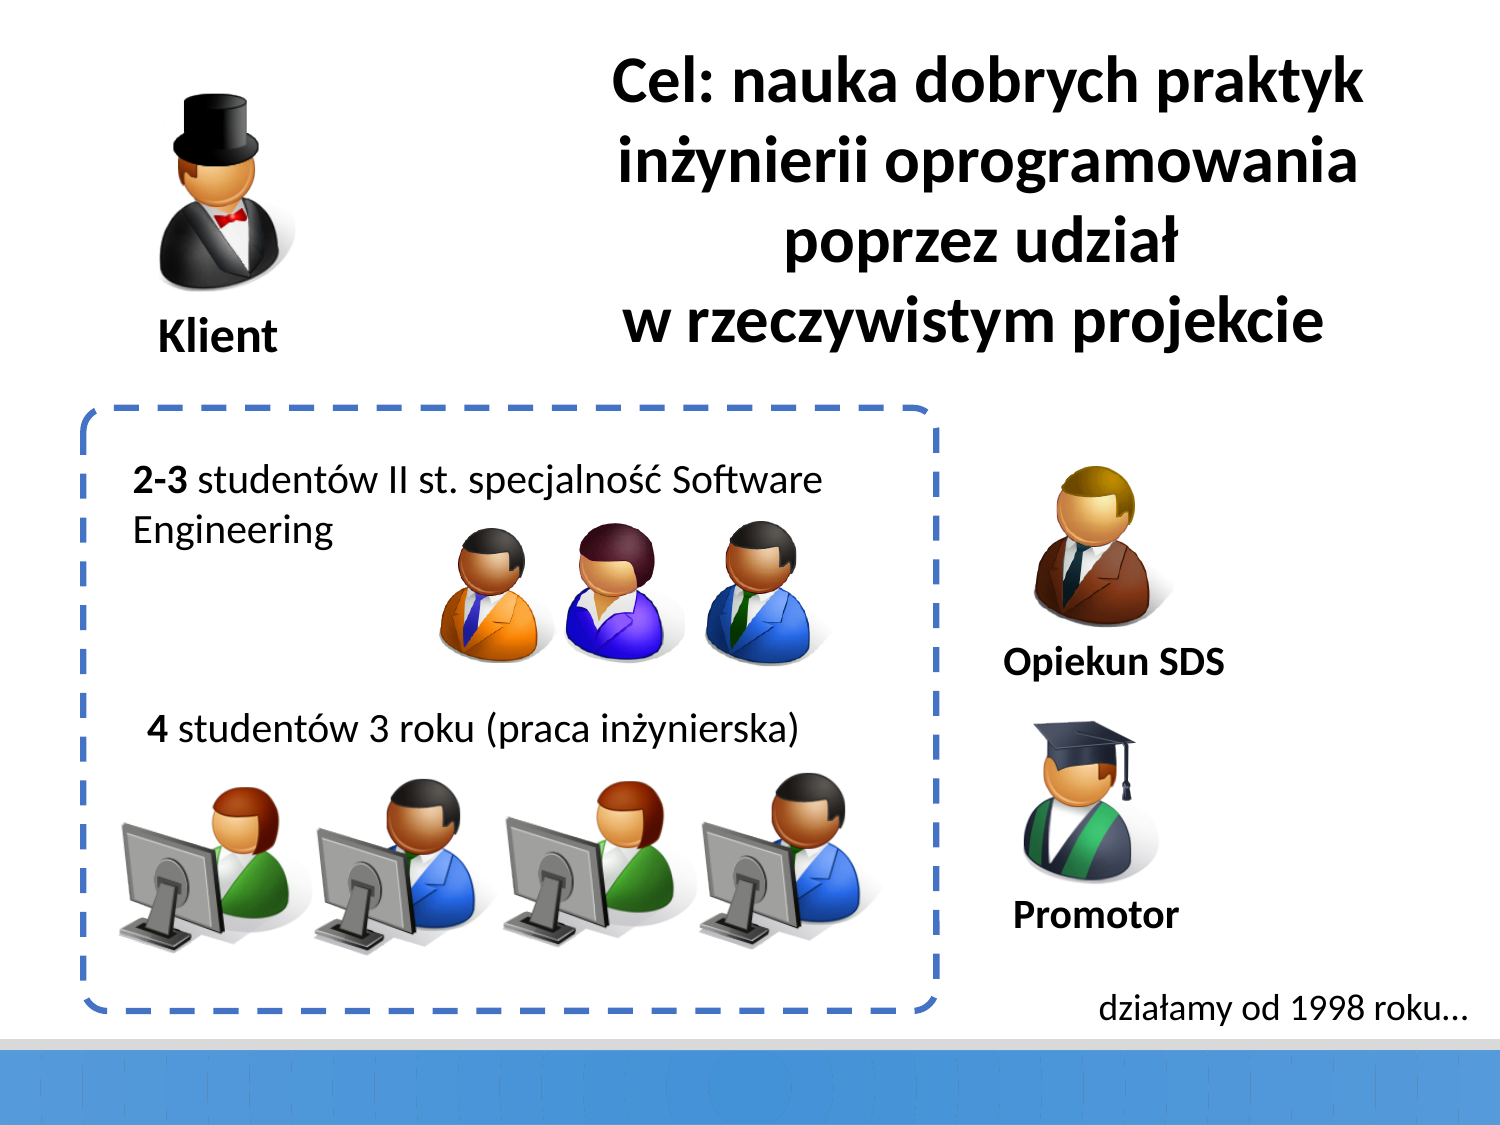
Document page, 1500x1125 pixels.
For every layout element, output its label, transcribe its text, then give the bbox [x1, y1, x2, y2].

picture [1000, 711, 1187, 898]
text_box 2-3 studentów II st. specjalność Software Engineering [117, 444, 974, 560]
picture [424, 516, 832, 672]
picture [114, 83, 330, 299]
text_box Opiekun SDS [988, 626, 1268, 692]
text_box Promotor [998, 879, 1227, 945]
text_box [82, 406, 938, 1013]
text_box działamy od 1998 roku… [1083, 975, 1484, 1036]
picture [114, 751, 883, 962]
picture [1011, 465, 1174, 628]
text_box 4 studentów 3 roku (praca inżynierska) [132, 693, 884, 759]
text_box Klient [143, 294, 358, 370]
text_box Cel: nauka dobrych praktyk inżynierii oprogramowania poprzez udział w rzeczywistym projekcie [515, 28, 1463, 364]
